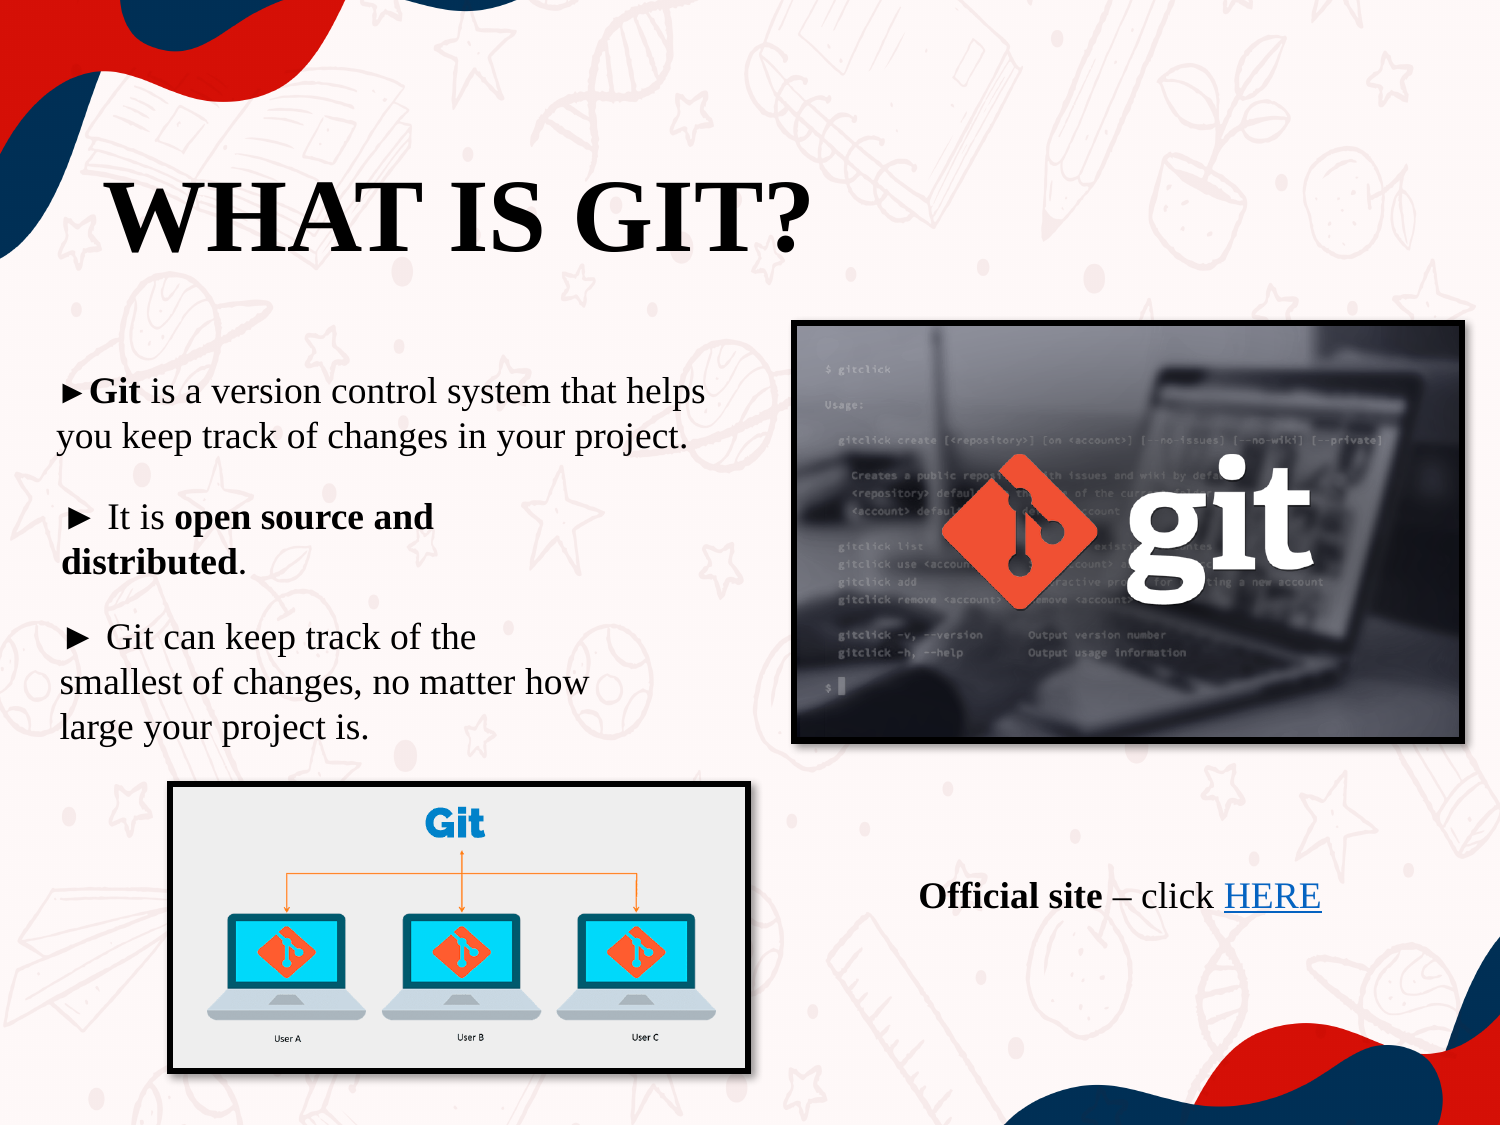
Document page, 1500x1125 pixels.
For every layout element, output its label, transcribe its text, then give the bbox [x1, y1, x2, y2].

text_box Official site – click HERE [903, 863, 1412, 924]
text_box ► Git can keep track of the smallest of changes, no matter how large your project is. [44, 604, 612, 755]
text_box ► It is open source and distributed. [46, 484, 637, 590]
picture [0, 0, 1500, 1125]
title WHAT IS GIT? [0, 109, 1102, 327]
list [797, 325, 1459, 738]
text_box ►Git is a version control system that helps you keep track of changes in your project. [41, 358, 762, 463]
